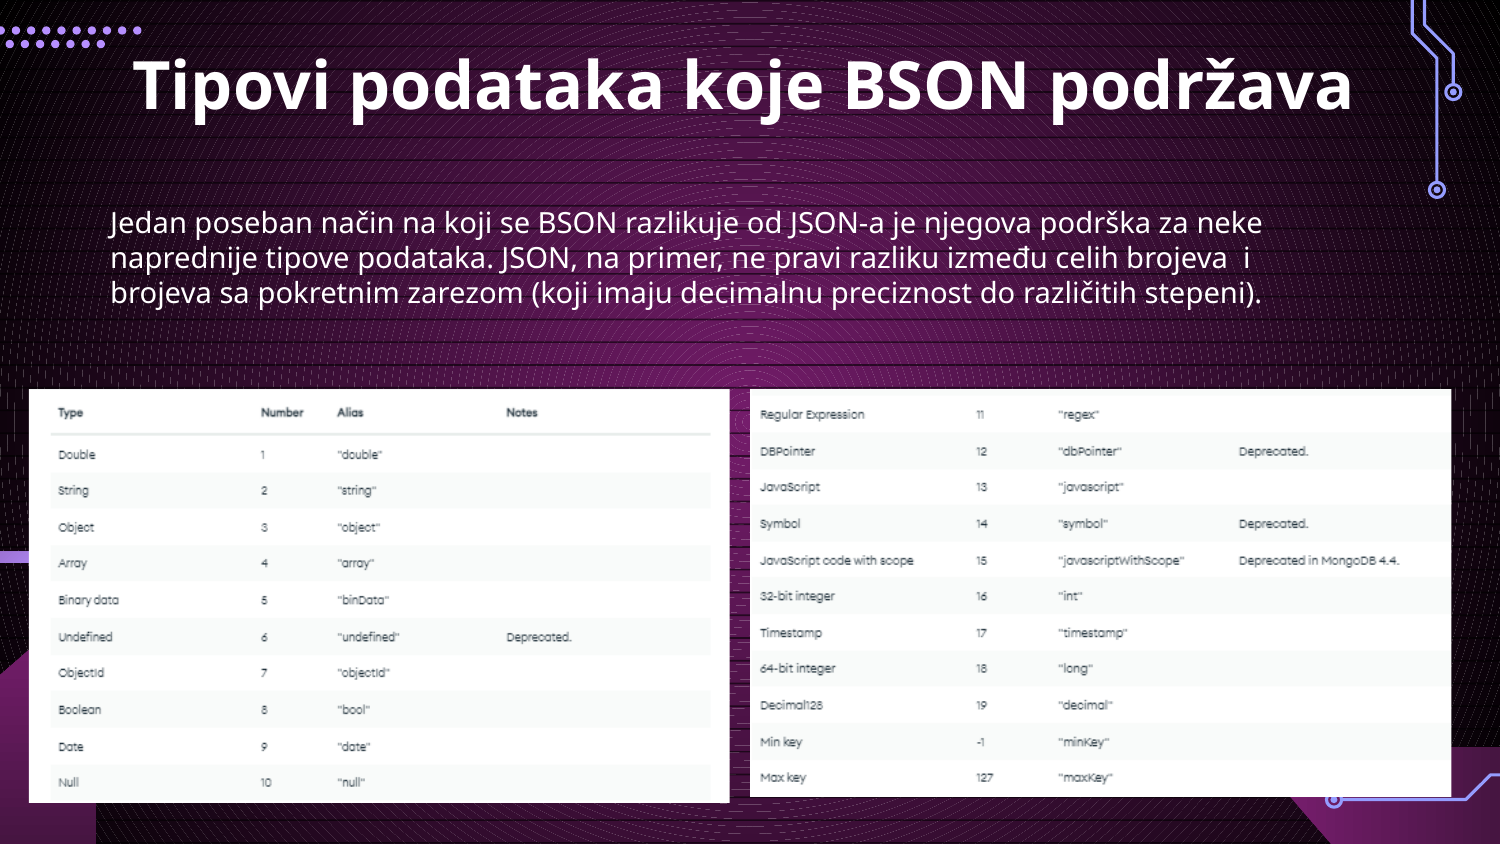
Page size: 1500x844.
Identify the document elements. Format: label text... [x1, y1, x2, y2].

picture [749, 389, 1452, 798]
list Jedan poseban način na koji se BSON razlikuje od JSON-a je njegova podrška za neke naprednije tipove podataka. JSON, na primer, ne pravi razliku između celih brojeva i brojeva sa pokretnim zarezom (koji imaju decimalnu preciznost do različitih stepeni). [70, 189, 1337, 751]
picture [28, 389, 731, 804]
title Tipovi podataka koje BSON podržava [116, 36, 1383, 131]
